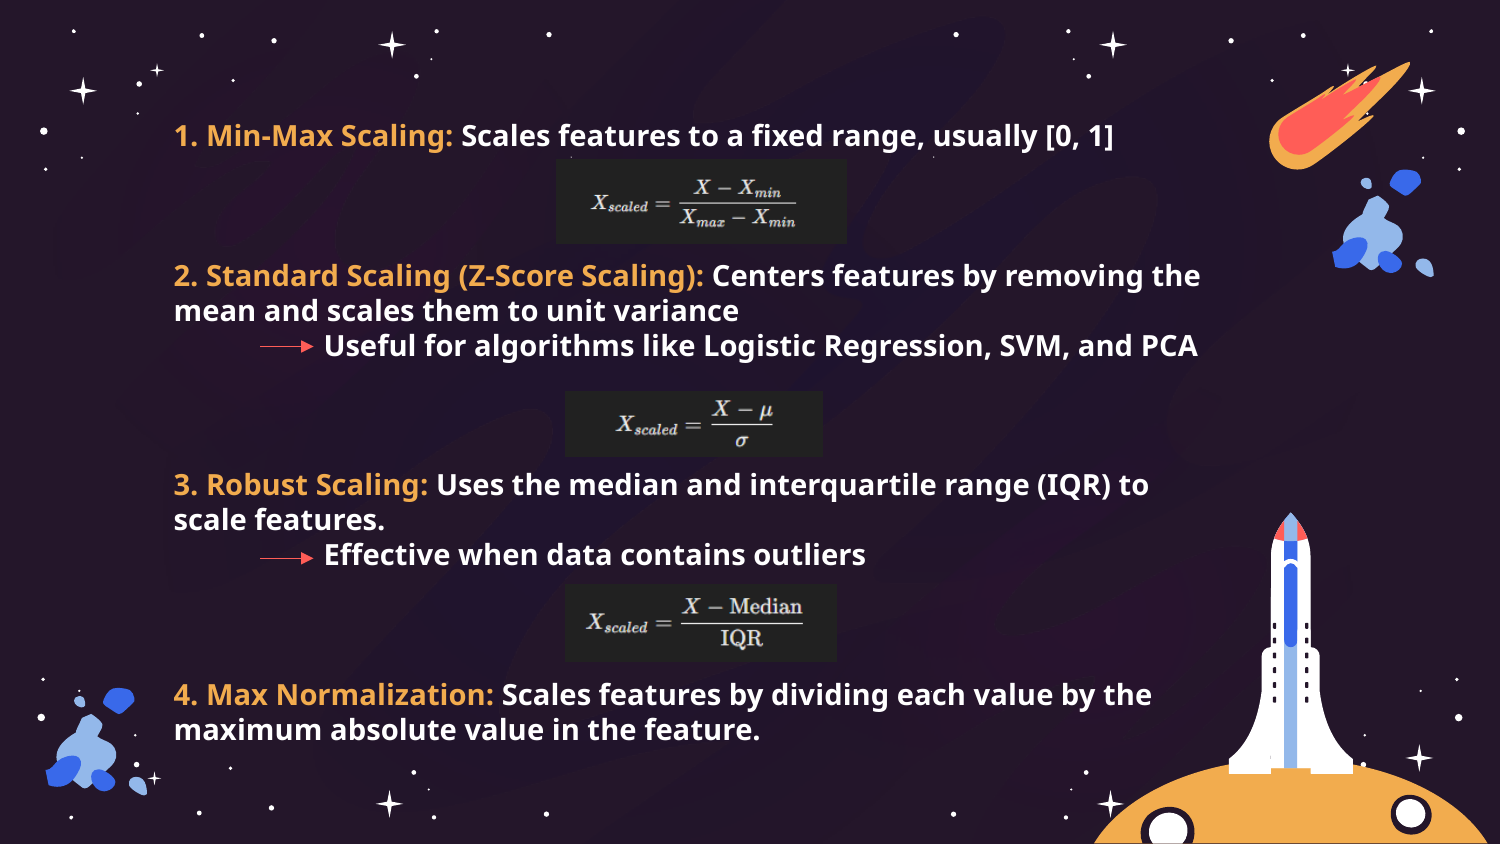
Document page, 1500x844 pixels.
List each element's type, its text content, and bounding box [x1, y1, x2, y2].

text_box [1093, 758, 1488, 844]
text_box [1228, 512, 1353, 774]
text_box 1. Min-Max Scaling: Scales features to a fixed range, usually [0, 1] 2. Standard Scaling (Z-Score Scaling): Centers features by removing the mean and scales them to unit variance Useful for algorithms like Logistic Regression, SVM, and PCA 3. Robust Scaling: Uses the median and interquartile range (IQR) to scale features. Effective when data contains outliers 4. Max Normalization: Scales features by dividing each value by the maximum absolute value in the feature. [158, 399, 1229, 569]
picture [555, 159, 847, 245]
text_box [45, 687, 148, 796]
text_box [1331, 169, 1435, 278]
picture [565, 391, 824, 458]
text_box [1265, 61, 1412, 170]
picture [565, 583, 838, 662]
